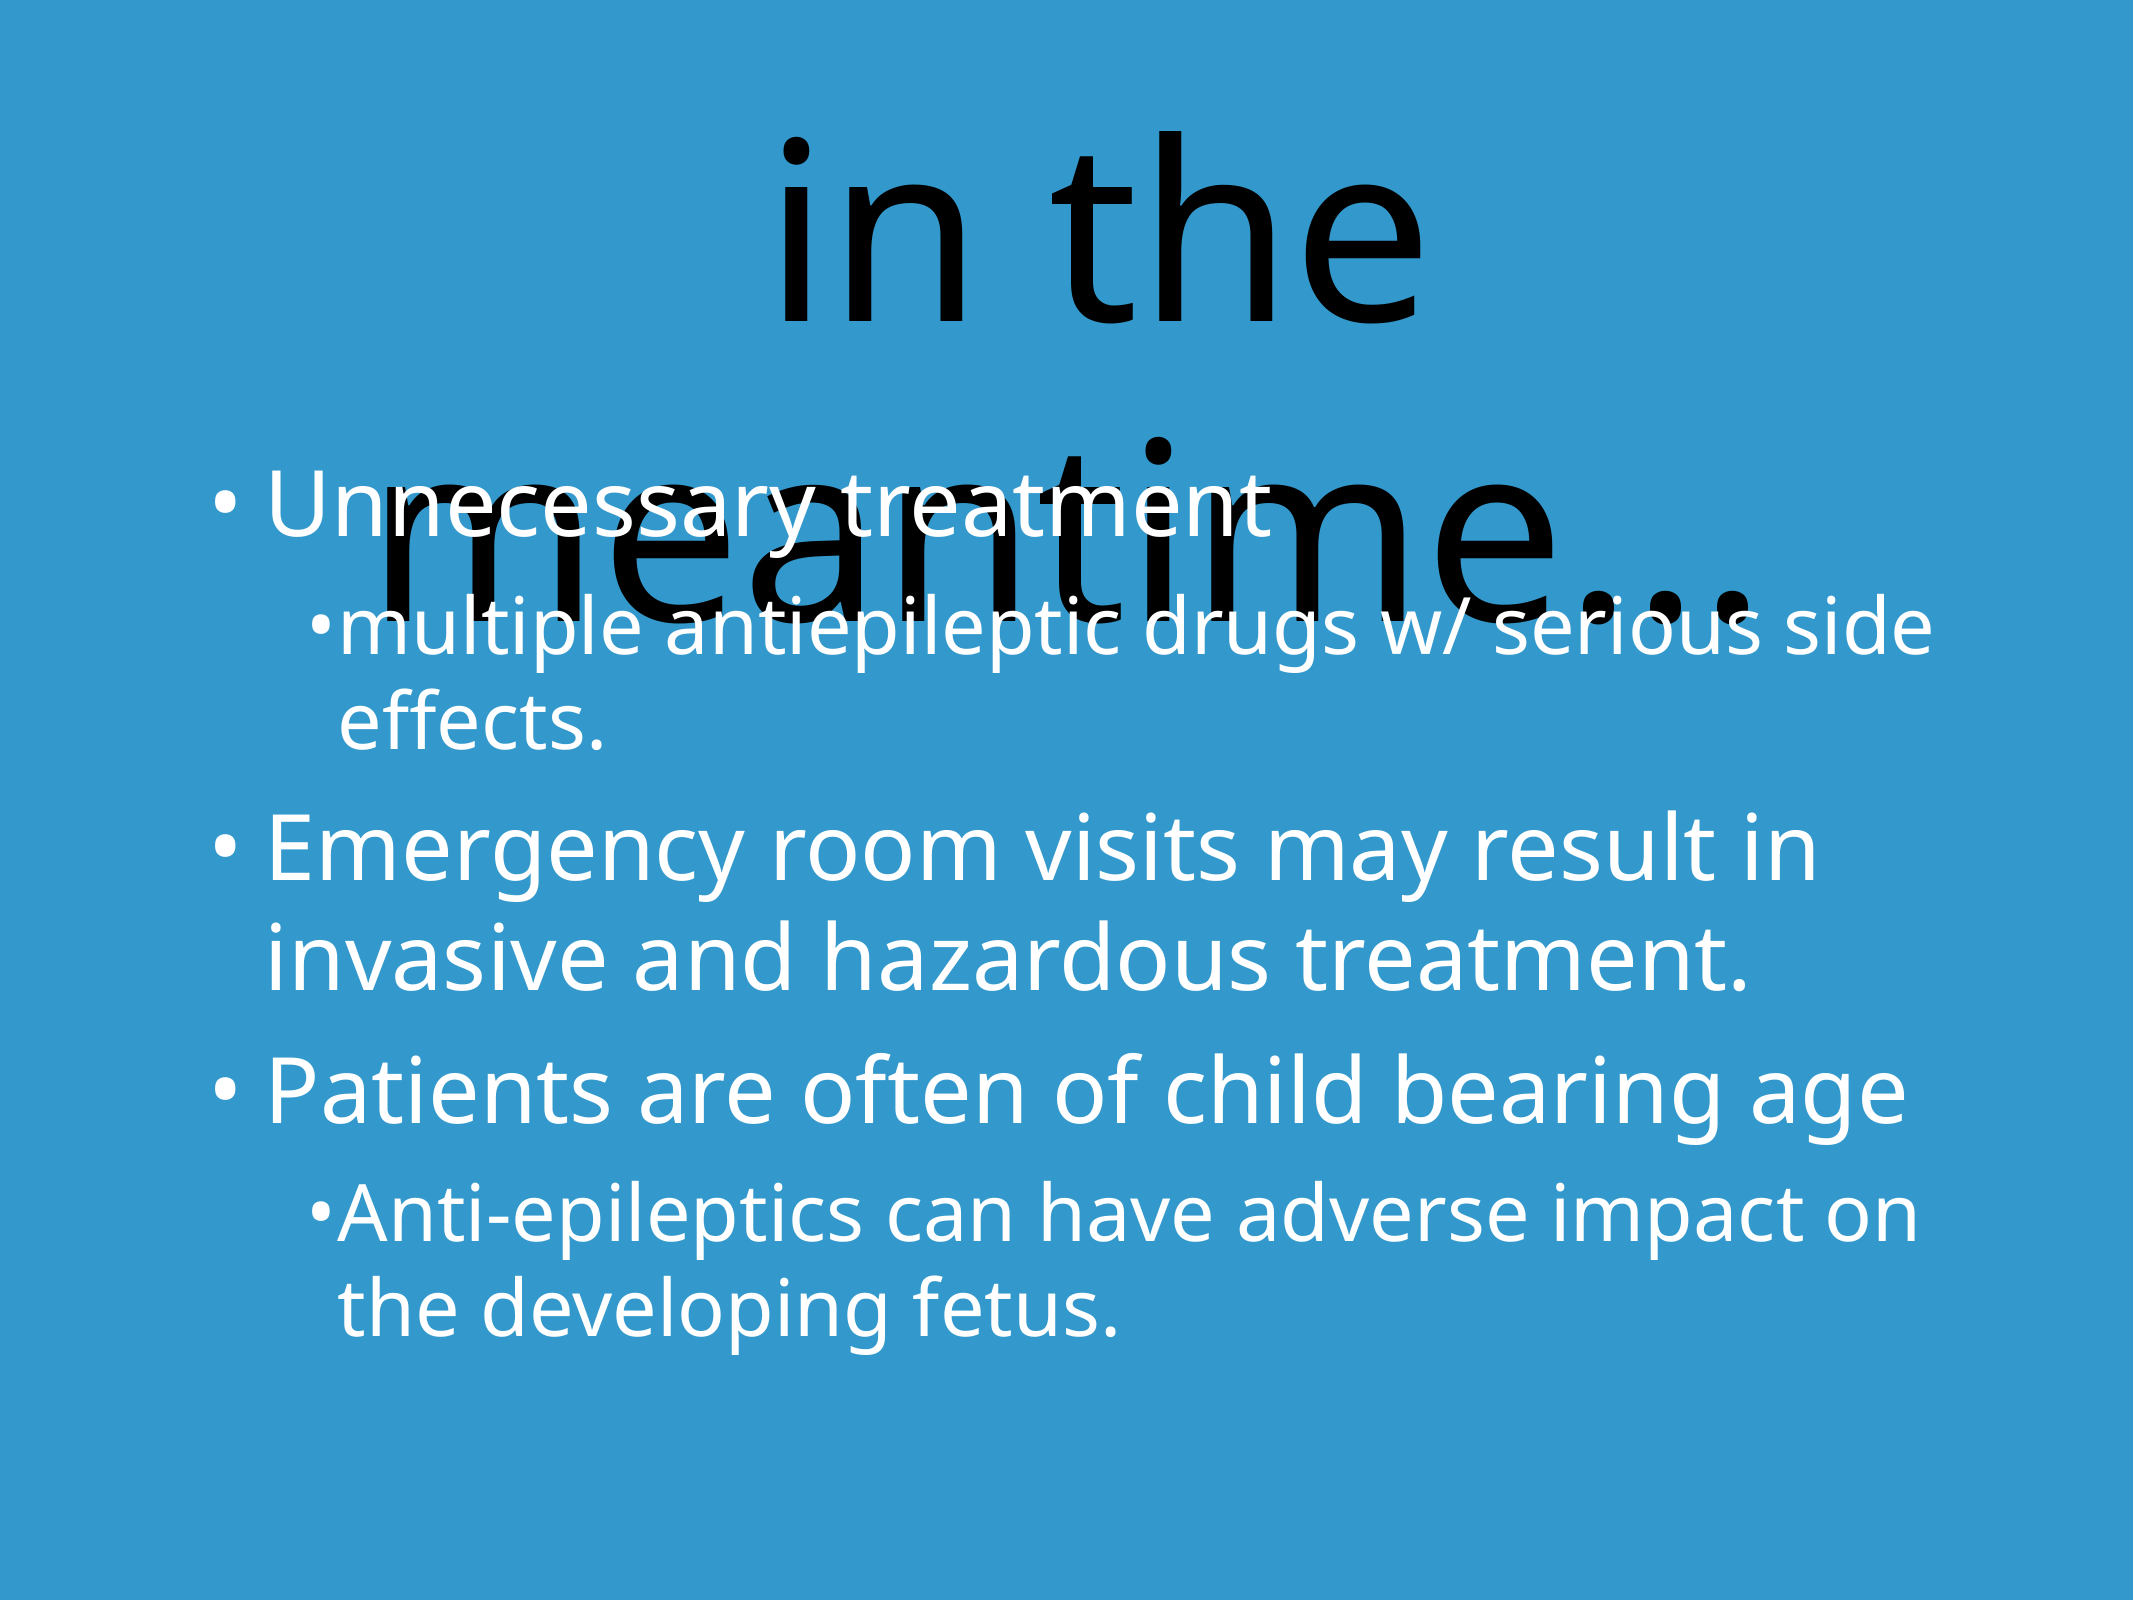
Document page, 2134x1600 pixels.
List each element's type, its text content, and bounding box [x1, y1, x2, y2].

title in the meantime... [106, 64, 2027, 363]
list Unnecessary treatment multiple antiepileptic drugs w/ serious side effects. Emergency room visits may result in invasive and hazardous treatment. Patients are often of child bearing age Anti-epileptics can have adverse impact on the developing fetus. [104, 437, 2030, 1525]
